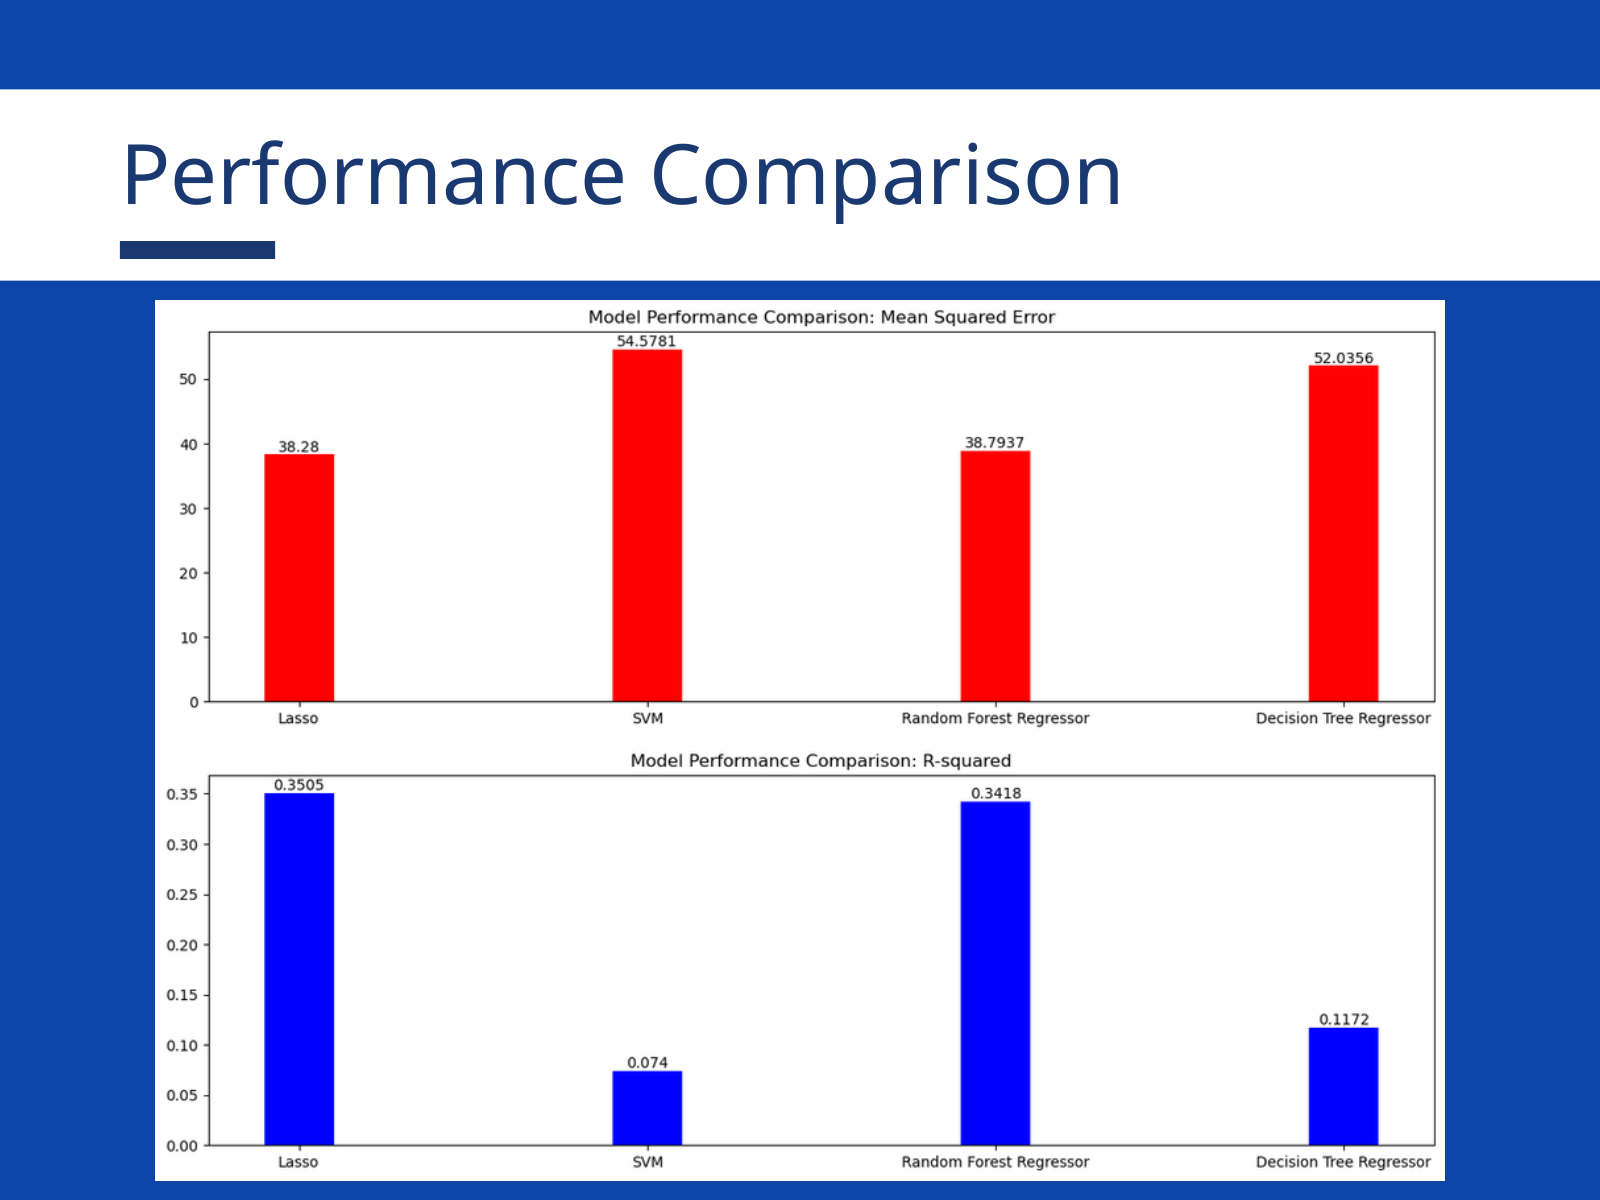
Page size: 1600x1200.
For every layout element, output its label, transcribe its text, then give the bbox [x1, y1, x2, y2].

text_box [0, 280, 1600, 1200]
text_box [119, 241, 276, 259]
text_box [0, 0, 1600, 90]
text_box [155, 300, 1445, 1181]
text_box Performance Comparison [119, 121, 1447, 222]
